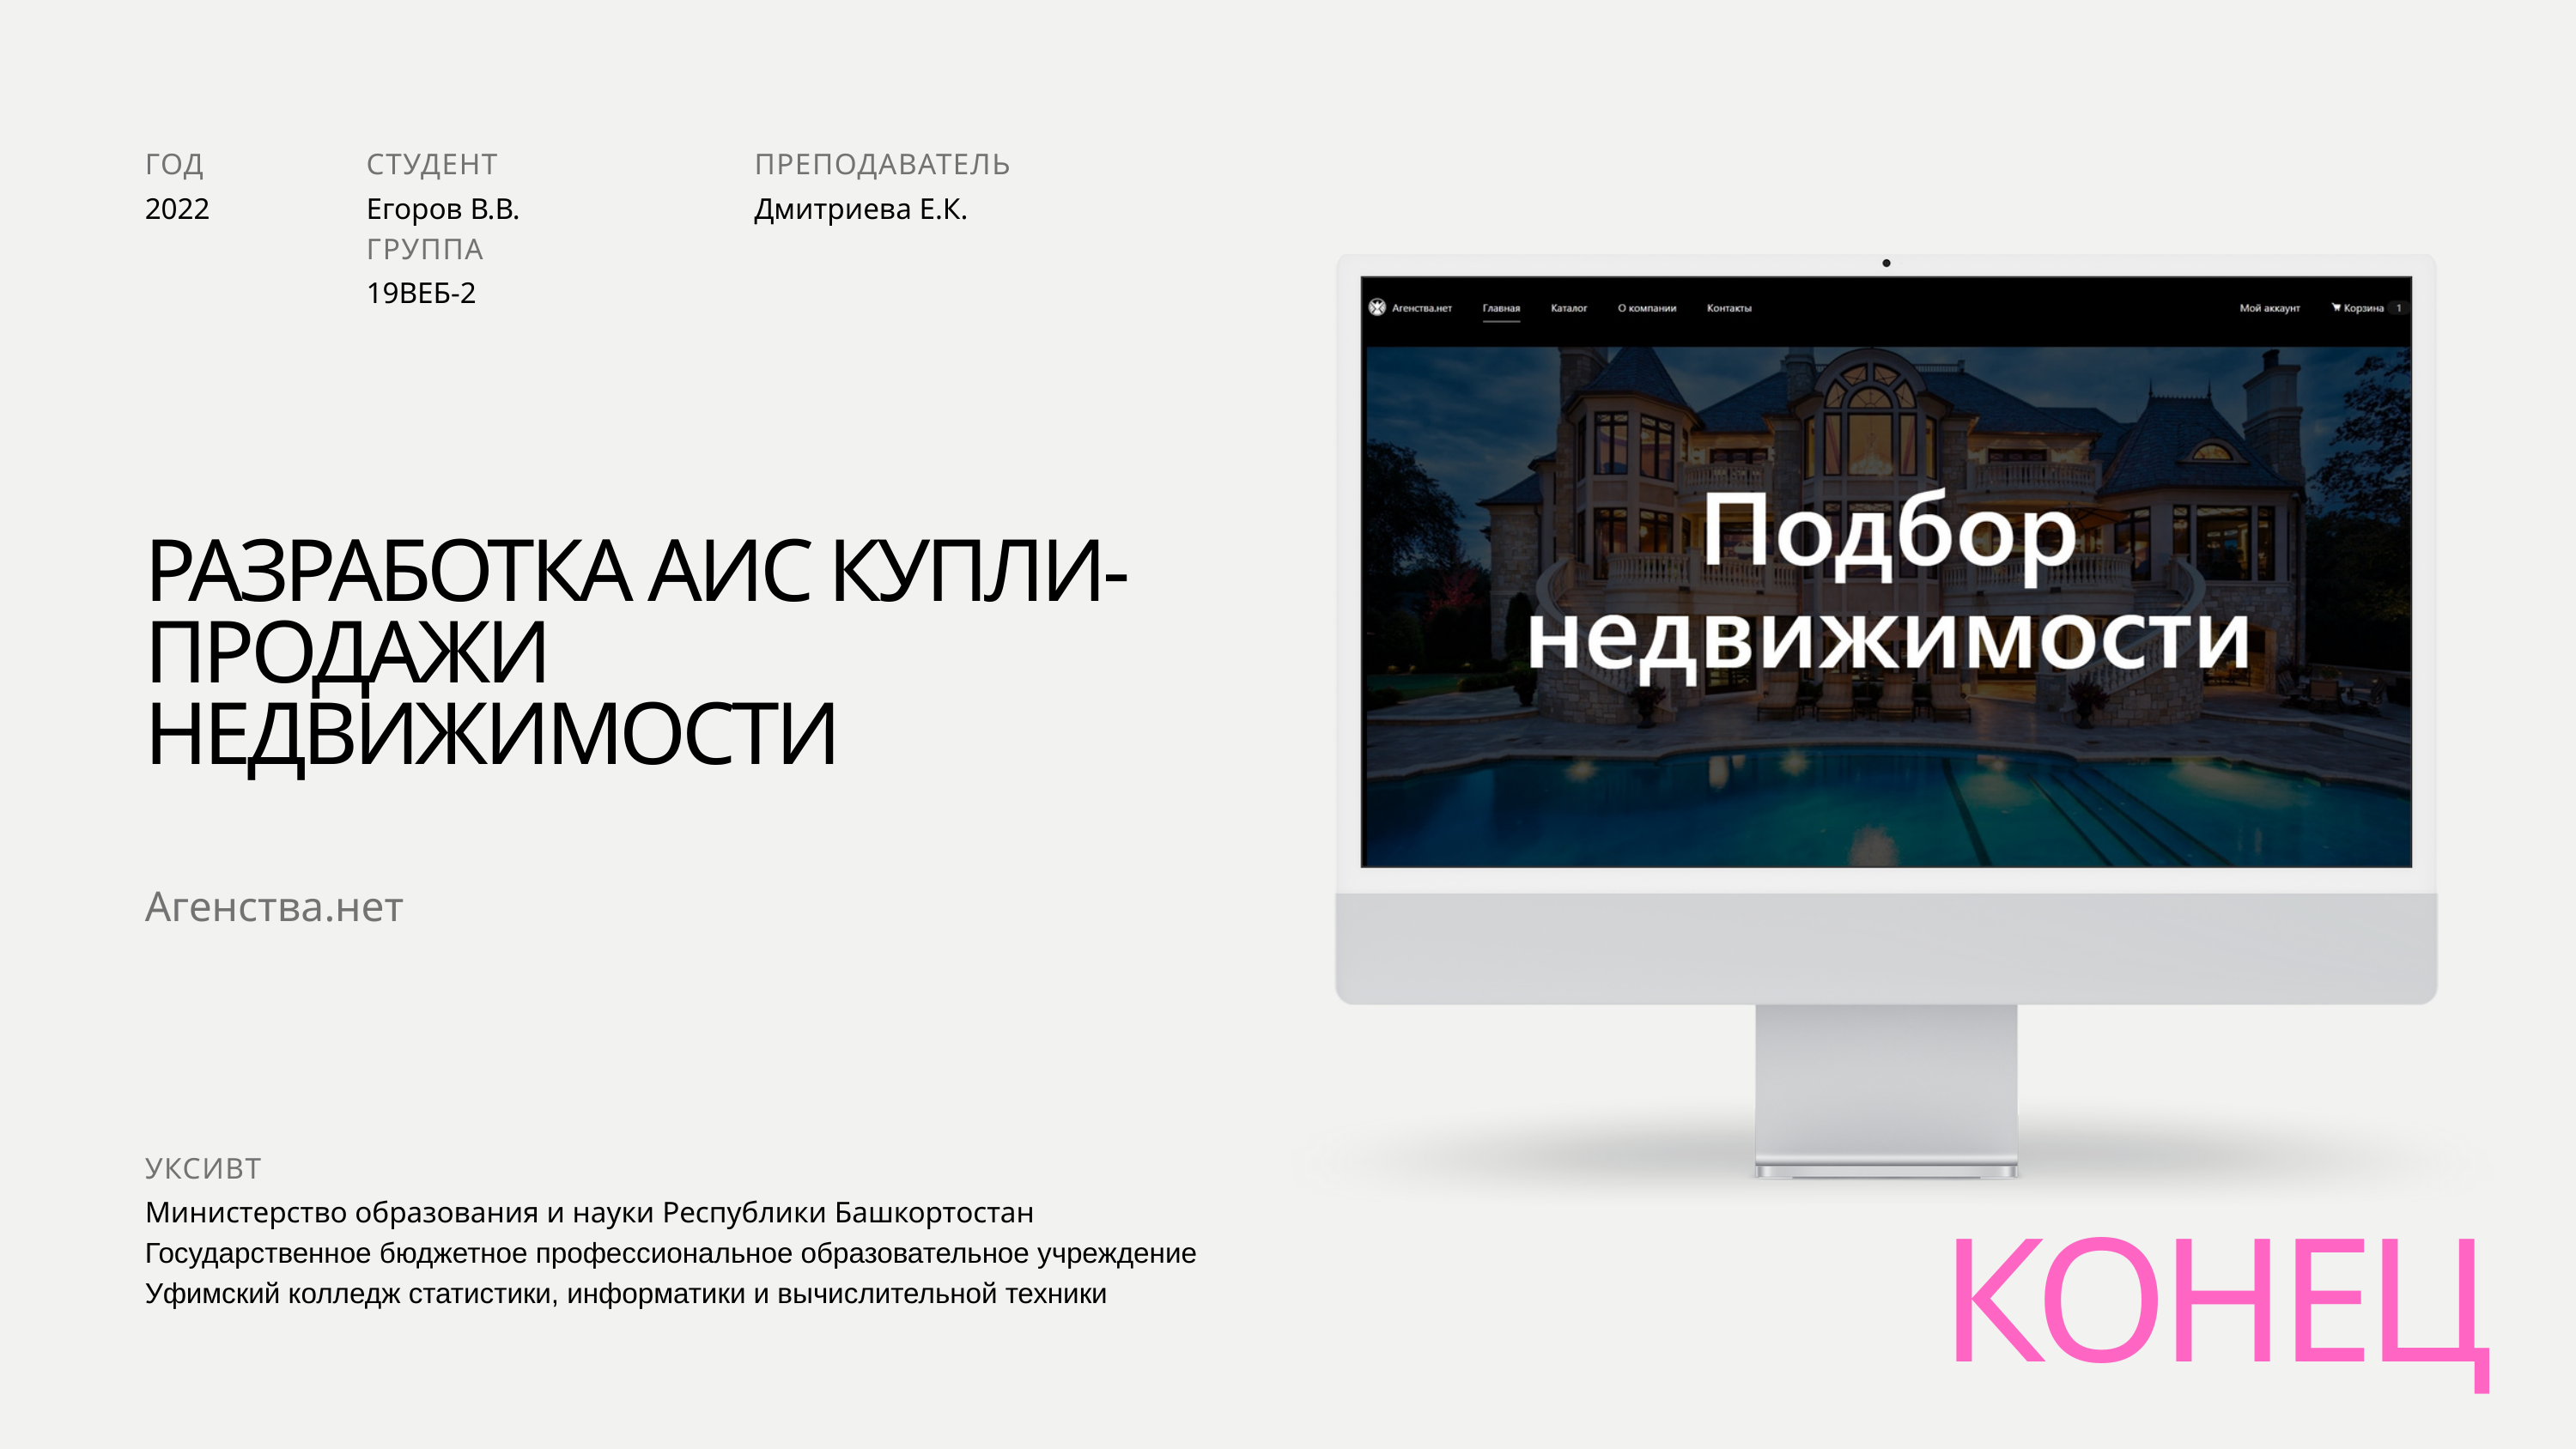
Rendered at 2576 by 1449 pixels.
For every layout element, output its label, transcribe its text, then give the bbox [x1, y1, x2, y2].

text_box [144, 1148, 1289, 1304]
text_box КОНЕЦ [1449, 1233, 2494, 1397]
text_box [754, 140, 1143, 222]
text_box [144, 536, 1189, 925]
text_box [366, 229, 755, 307]
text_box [366, 140, 753, 222]
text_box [144, 144, 361, 222]
picture [1287, 254, 2494, 1207]
